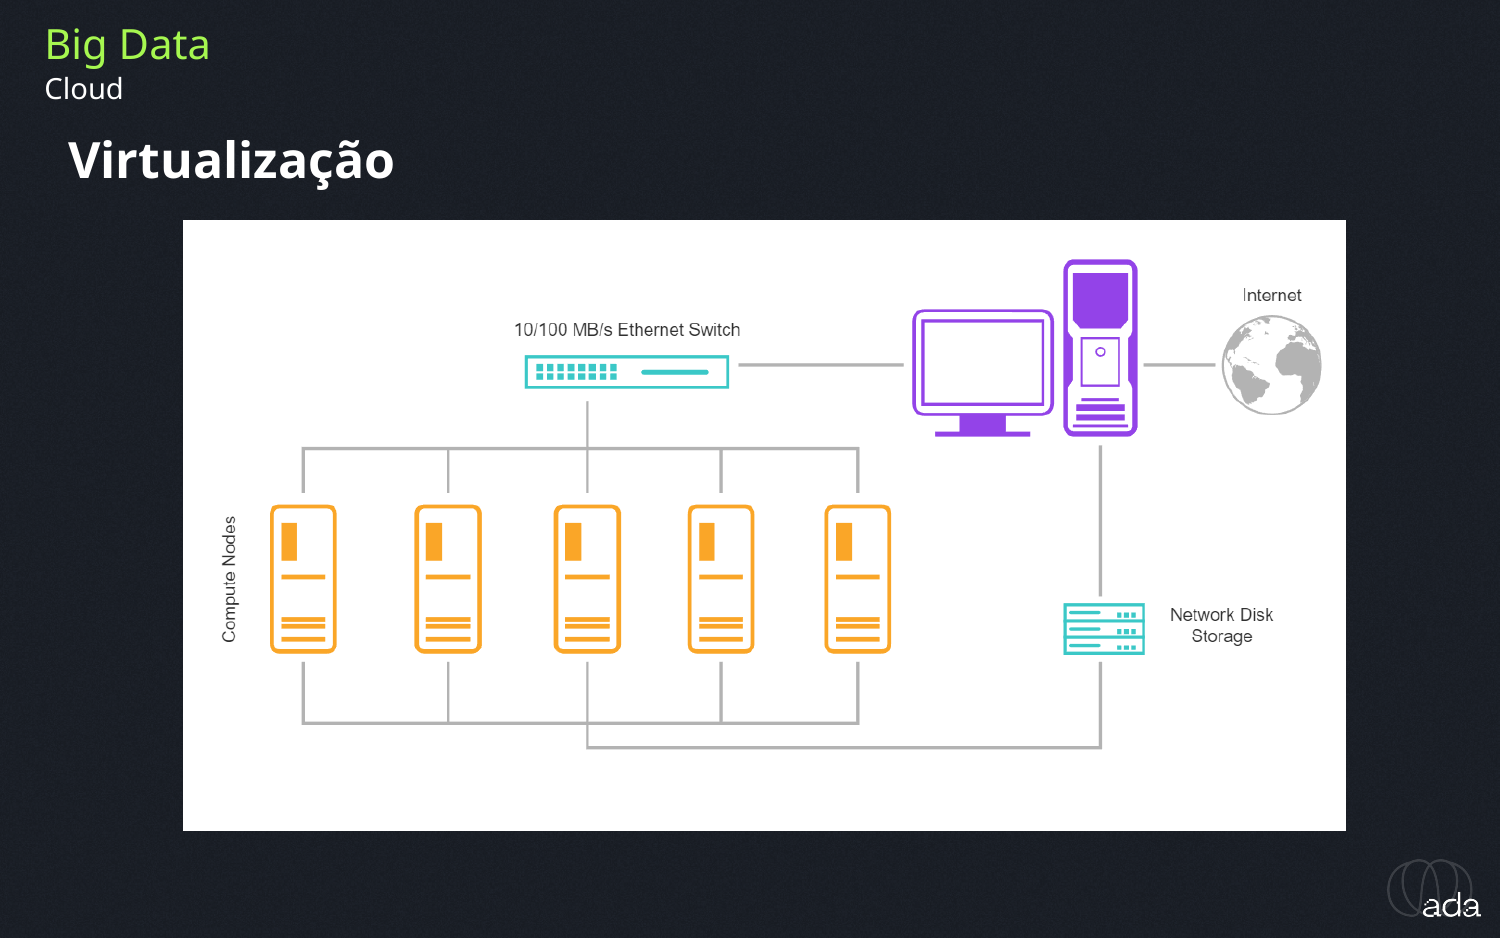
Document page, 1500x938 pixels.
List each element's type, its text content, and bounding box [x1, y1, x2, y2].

text_box Cloud [29, 54, 478, 120]
text_box Virtualização [53, 113, 1403, 204]
text_box Big Data [29, 2, 367, 54]
picture [0, 0, 1500, 938]
